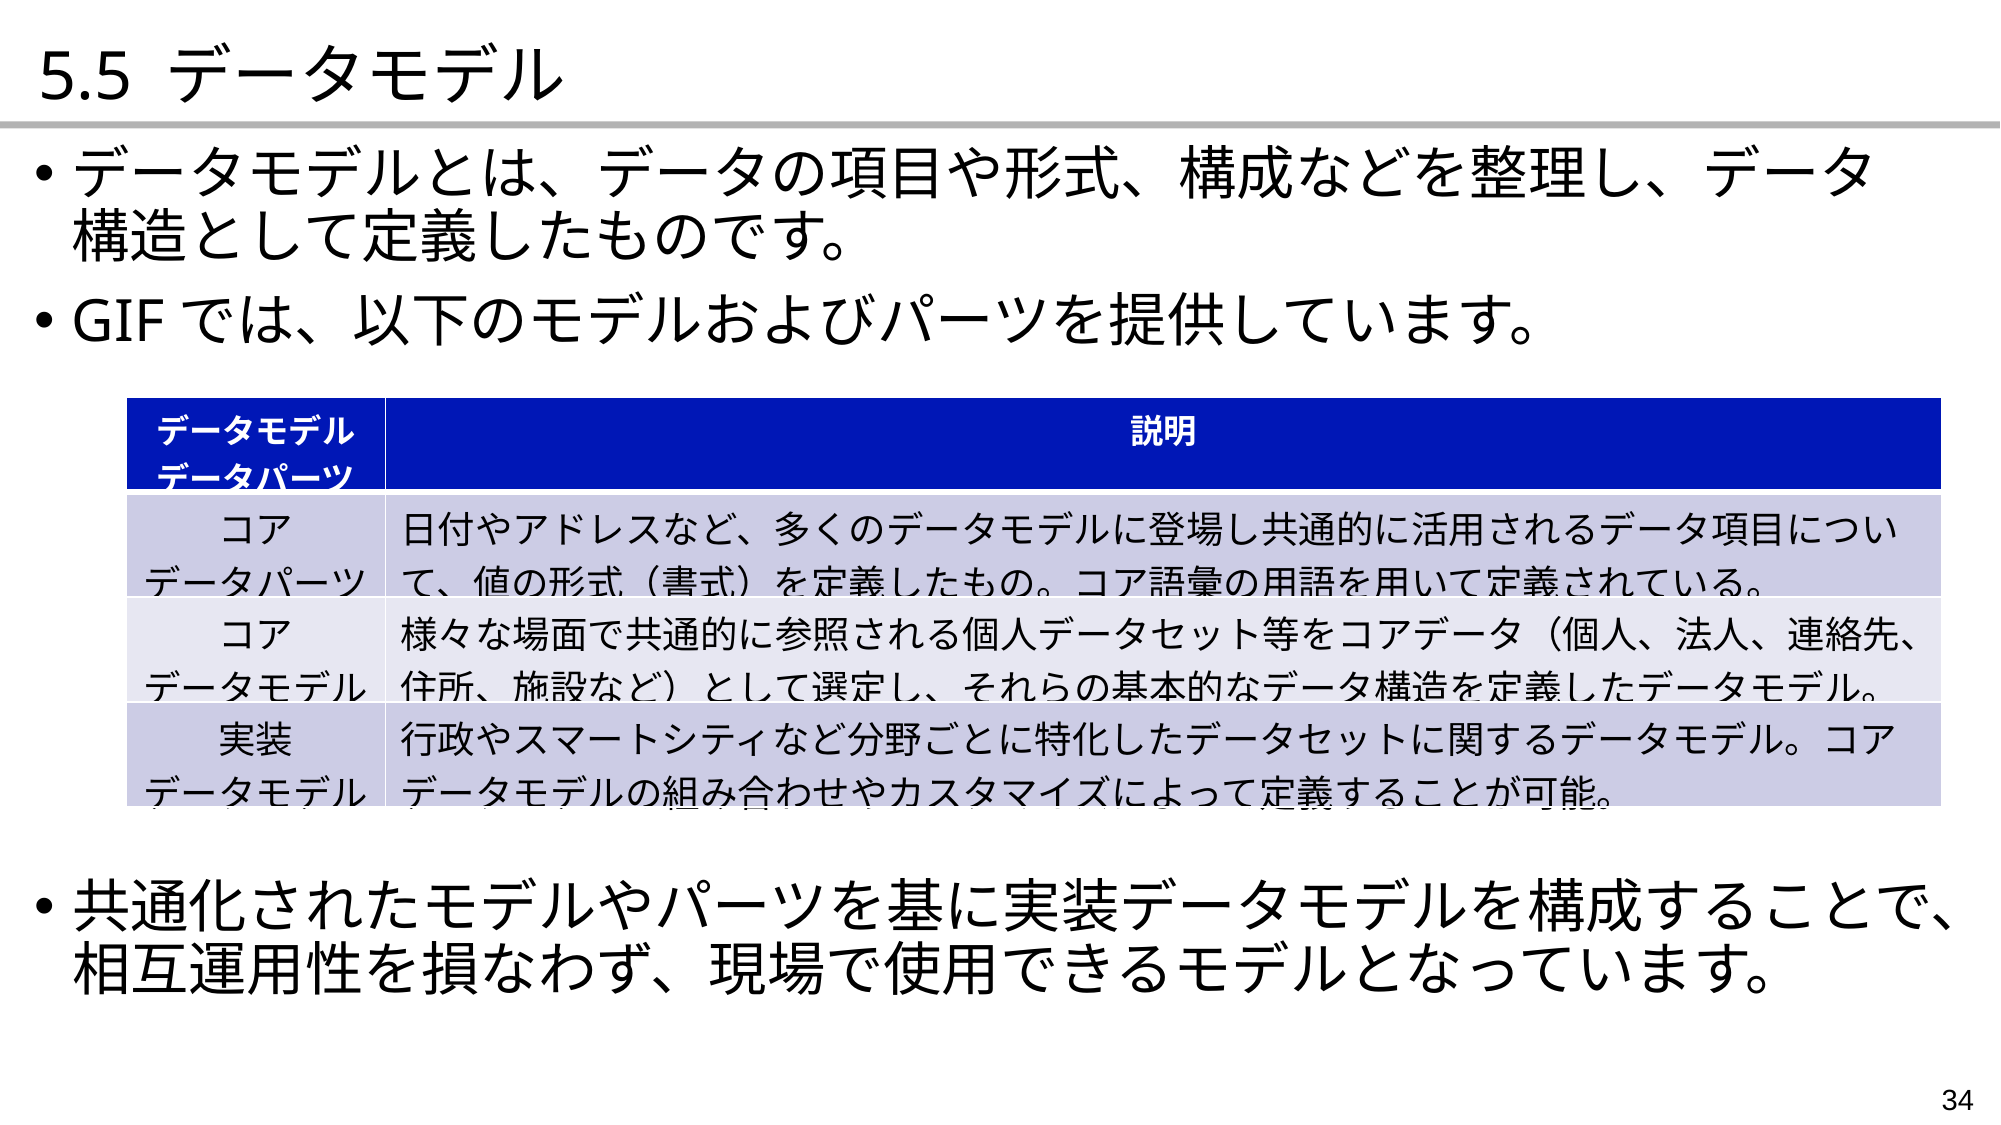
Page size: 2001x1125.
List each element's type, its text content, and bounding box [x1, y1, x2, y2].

table_cell 様々な場面で共通的に参照される個人データセット等をコアデータ（個人、法人、連絡先、住所、施設など）として選定し、それらの基本的なデータ構造を定義したデータモデル。 [386, 598, 1941, 701]
text_box 5.5 データモデル [23, 34, 1910, 121]
slide_number 34 [1881, 1073, 1989, 1124]
text_box 共通化されたモデルやパーツを基に実装データモデルを構成することで、相互運用性を損なわず、現場で使用できるモデルとなっています。 [19, 869, 1957, 1026]
text_box データモデルとは、データの項目や形式、構成などを整理し、データ構造として定義したものです。 GIFでは、以下のモデルおよびパーツを提供しています。 [19, 137, 1893, 430]
table_cell コア データパーツ [127, 495, 385, 596]
table_header 説明 [386, 398, 1941, 489]
table_cell 日付やアドレスなど、多くのデータモデルに登場し共通的に活用されるデータ項目について、値の形式（書式）を定義したもの。コア語彙の用語を用いて定義されている。 [386, 495, 1941, 596]
table_cell 実装 データモデル [127, 703, 385, 806]
table_header データモデルデータパーツ [127, 398, 385, 489]
table_cell コア データモデル [127, 598, 385, 701]
table_cell 行政やスマートシティなど分野ごとに特化したデータセットに関するデータモデル。コアデータモデルの組み合わせやカスタマイズによって定義することが可能。 [386, 703, 1941, 806]
